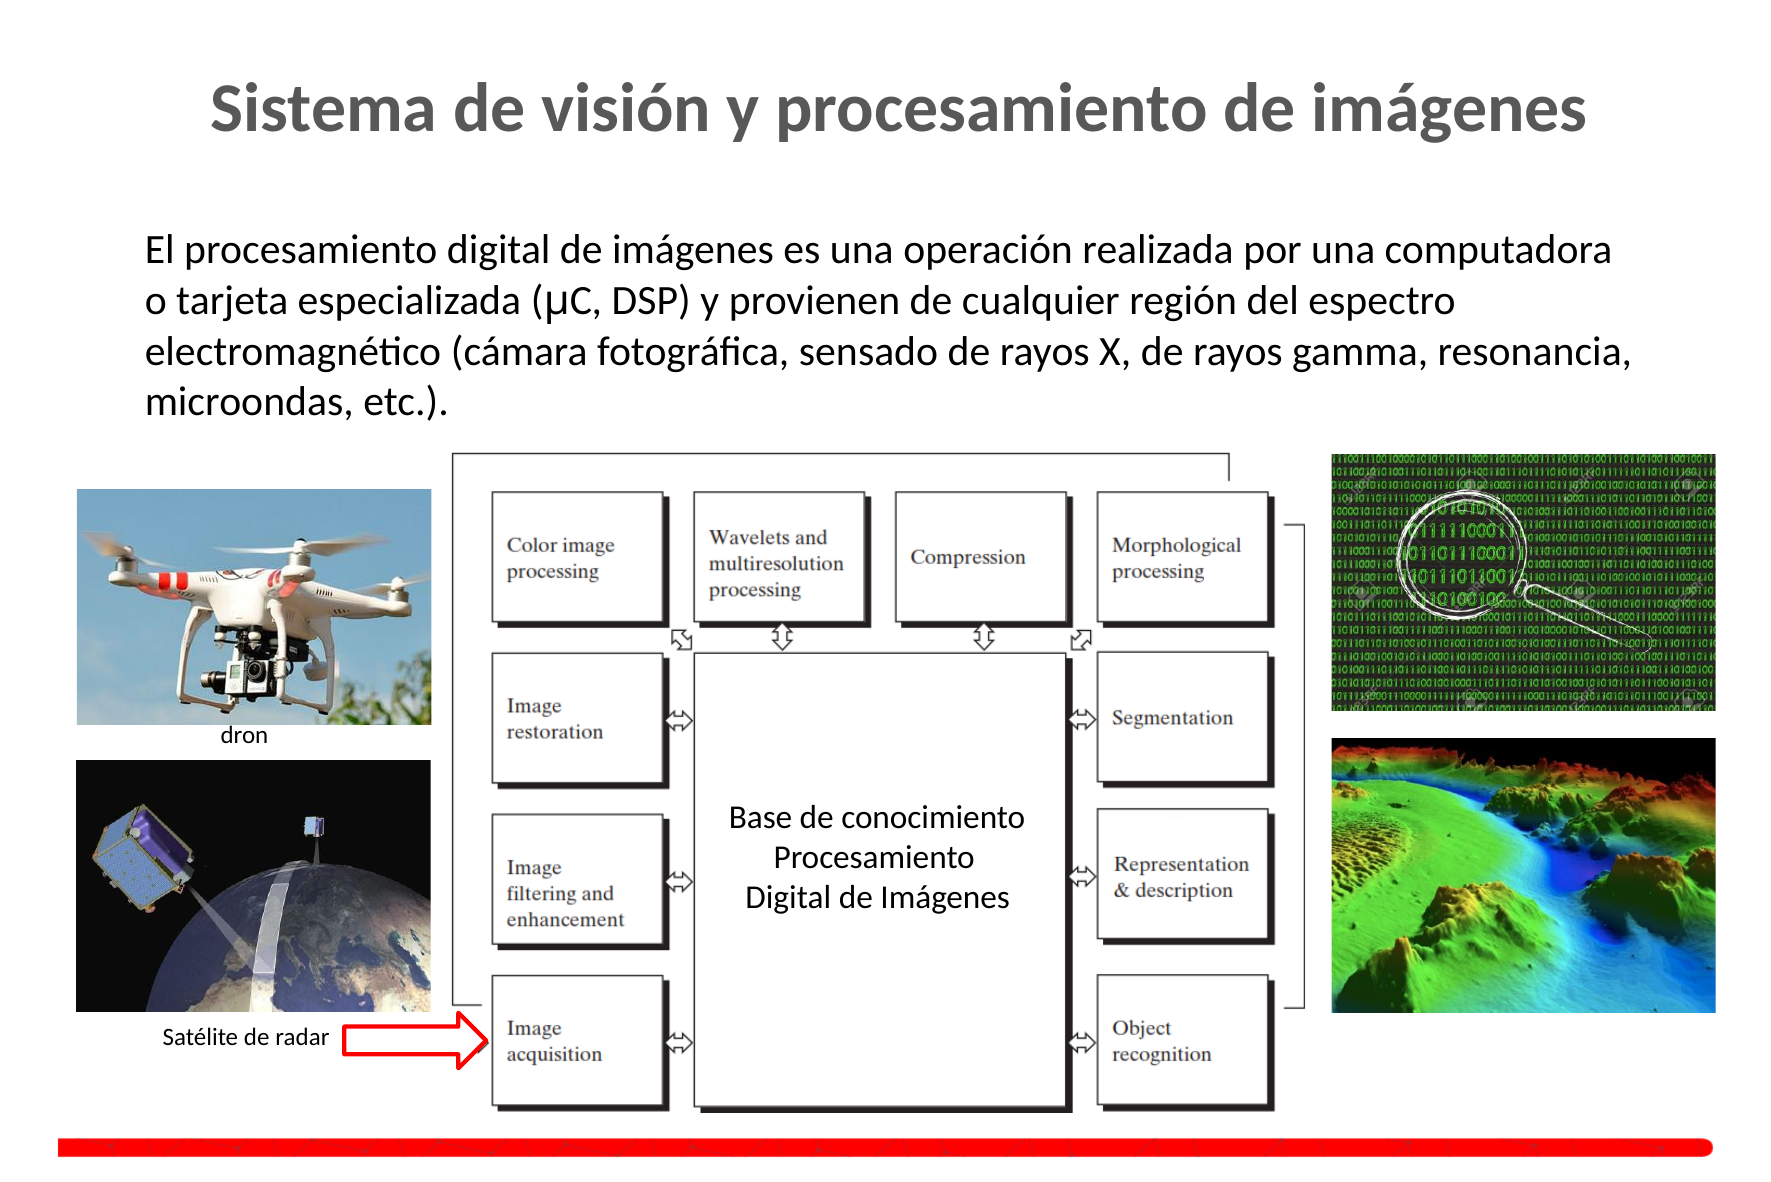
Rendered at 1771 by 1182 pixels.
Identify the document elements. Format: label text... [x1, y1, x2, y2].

text_box El procesamiento digital de imágenes es una operación realizada por una computadora o tarjeta especializada (μC, DSP) y provienen de cualquier región del espectro electromagnético (cámara fotográfica, sensado de rayos X, de rayos gamma, resonancia, microondas, etc.). [142, 219, 1650, 424]
text_box [1331, 738, 1716, 1013]
text_box Satélite de radar [160, 1018, 332, 1051]
text_box [451, 452, 1306, 1113]
text_box [76, 760, 431, 1012]
text_box [1331, 454, 1716, 711]
text_box Base de conocimiento Procesamiento Digital de Imágenes [726, 793, 1029, 916]
text_box [344, 1012, 487, 1069]
picture [57, 1135, 1714, 1158]
title Sistema de visión y procesamiento de imágenes [208, 59, 1595, 219]
text_box dron [218, 716, 271, 749]
text_box [76, 489, 432, 725]
